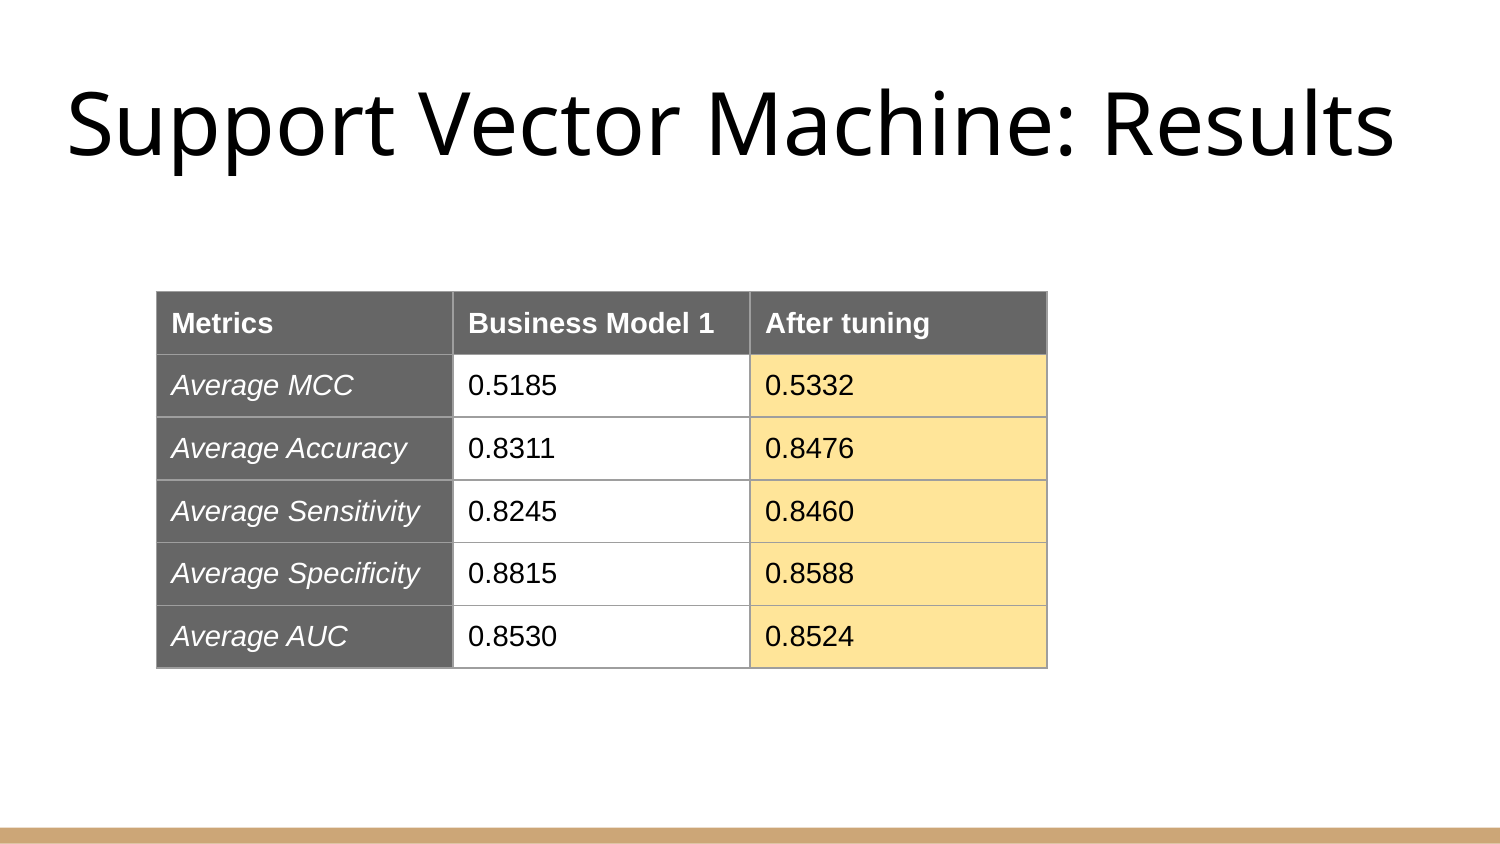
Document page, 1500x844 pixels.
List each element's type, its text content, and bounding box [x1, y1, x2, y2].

table_cell 0.8588 [751, 543, 1046, 605]
table_cell 0.5185 [454, 355, 749, 416]
table_cell 0.8815 [454, 543, 749, 605]
table_cell 0.8524 [751, 606, 1046, 667]
table_cell 0.8476 [751, 418, 1046, 479]
table_header After tuning [751, 292, 1046, 354]
table_cell Average Sensitivity [157, 481, 452, 542]
table_header Metrics [157, 292, 452, 354]
table_cell Average Specificity [157, 543, 452, 605]
table_cell Average MCC [157, 355, 452, 416]
table_header Business Model 1 [454, 292, 749, 354]
table_cell Average Accuracy [157, 418, 452, 479]
table_cell 0.8311 [454, 418, 749, 479]
table_cell 0.5332 [751, 355, 1046, 416]
table_cell 0.8460 [751, 481, 1046, 542]
table_cell Average AUC [157, 606, 452, 667]
title Support Vector Machine: Results [51, 51, 1449, 189]
table_cell 0.8245 [454, 481, 749, 542]
table_cell 0.8530 [454, 606, 749, 667]
